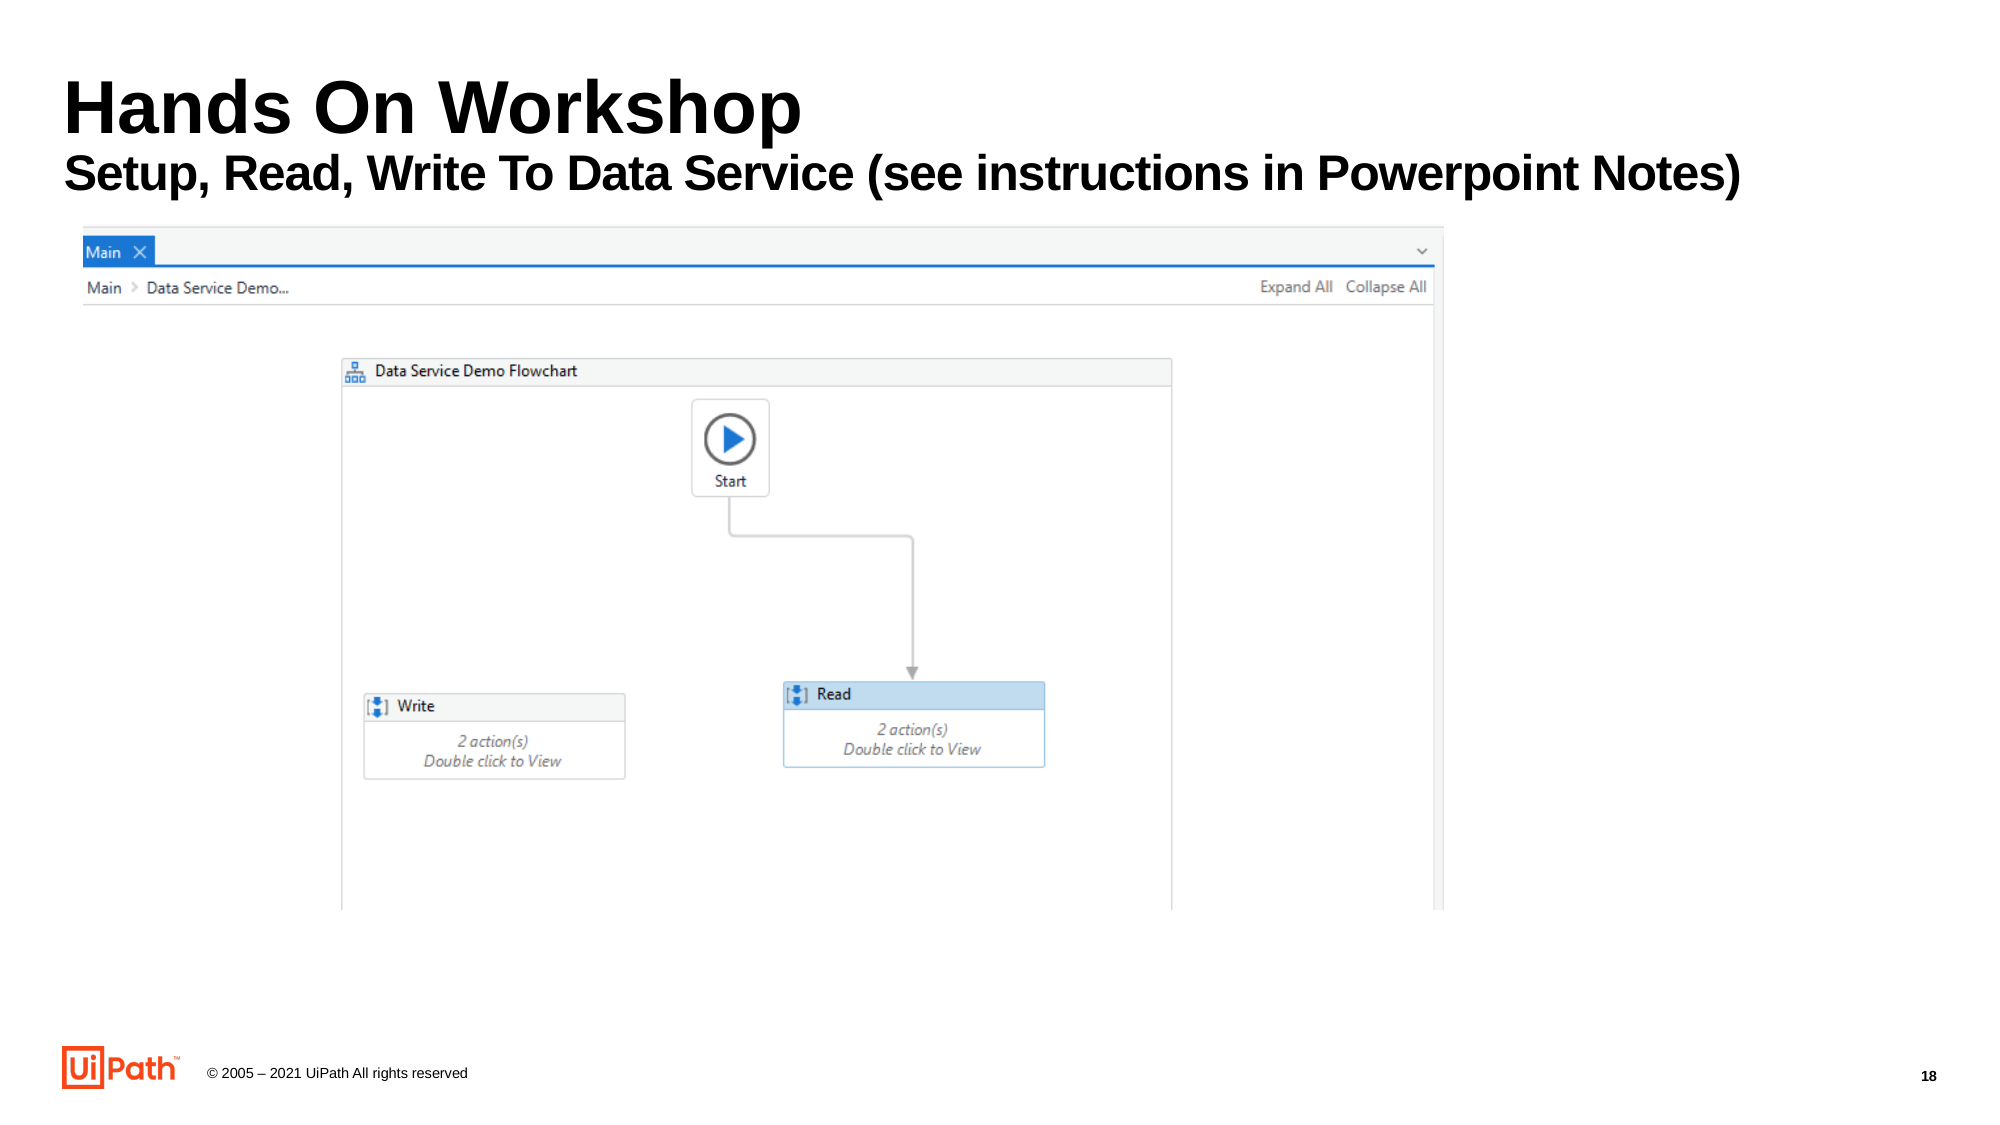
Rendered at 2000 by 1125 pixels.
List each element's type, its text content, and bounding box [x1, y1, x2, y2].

list Hands On Workshop [63, 58, 977, 135]
slide_number 18 [1804, 1066, 1937, 1086]
title Setup, Read, Write To Data Service (see instructions in Powerpoint Notes) [63, 149, 1939, 300]
picture [62, 1046, 180, 1089]
picture [82, 224, 1445, 910]
